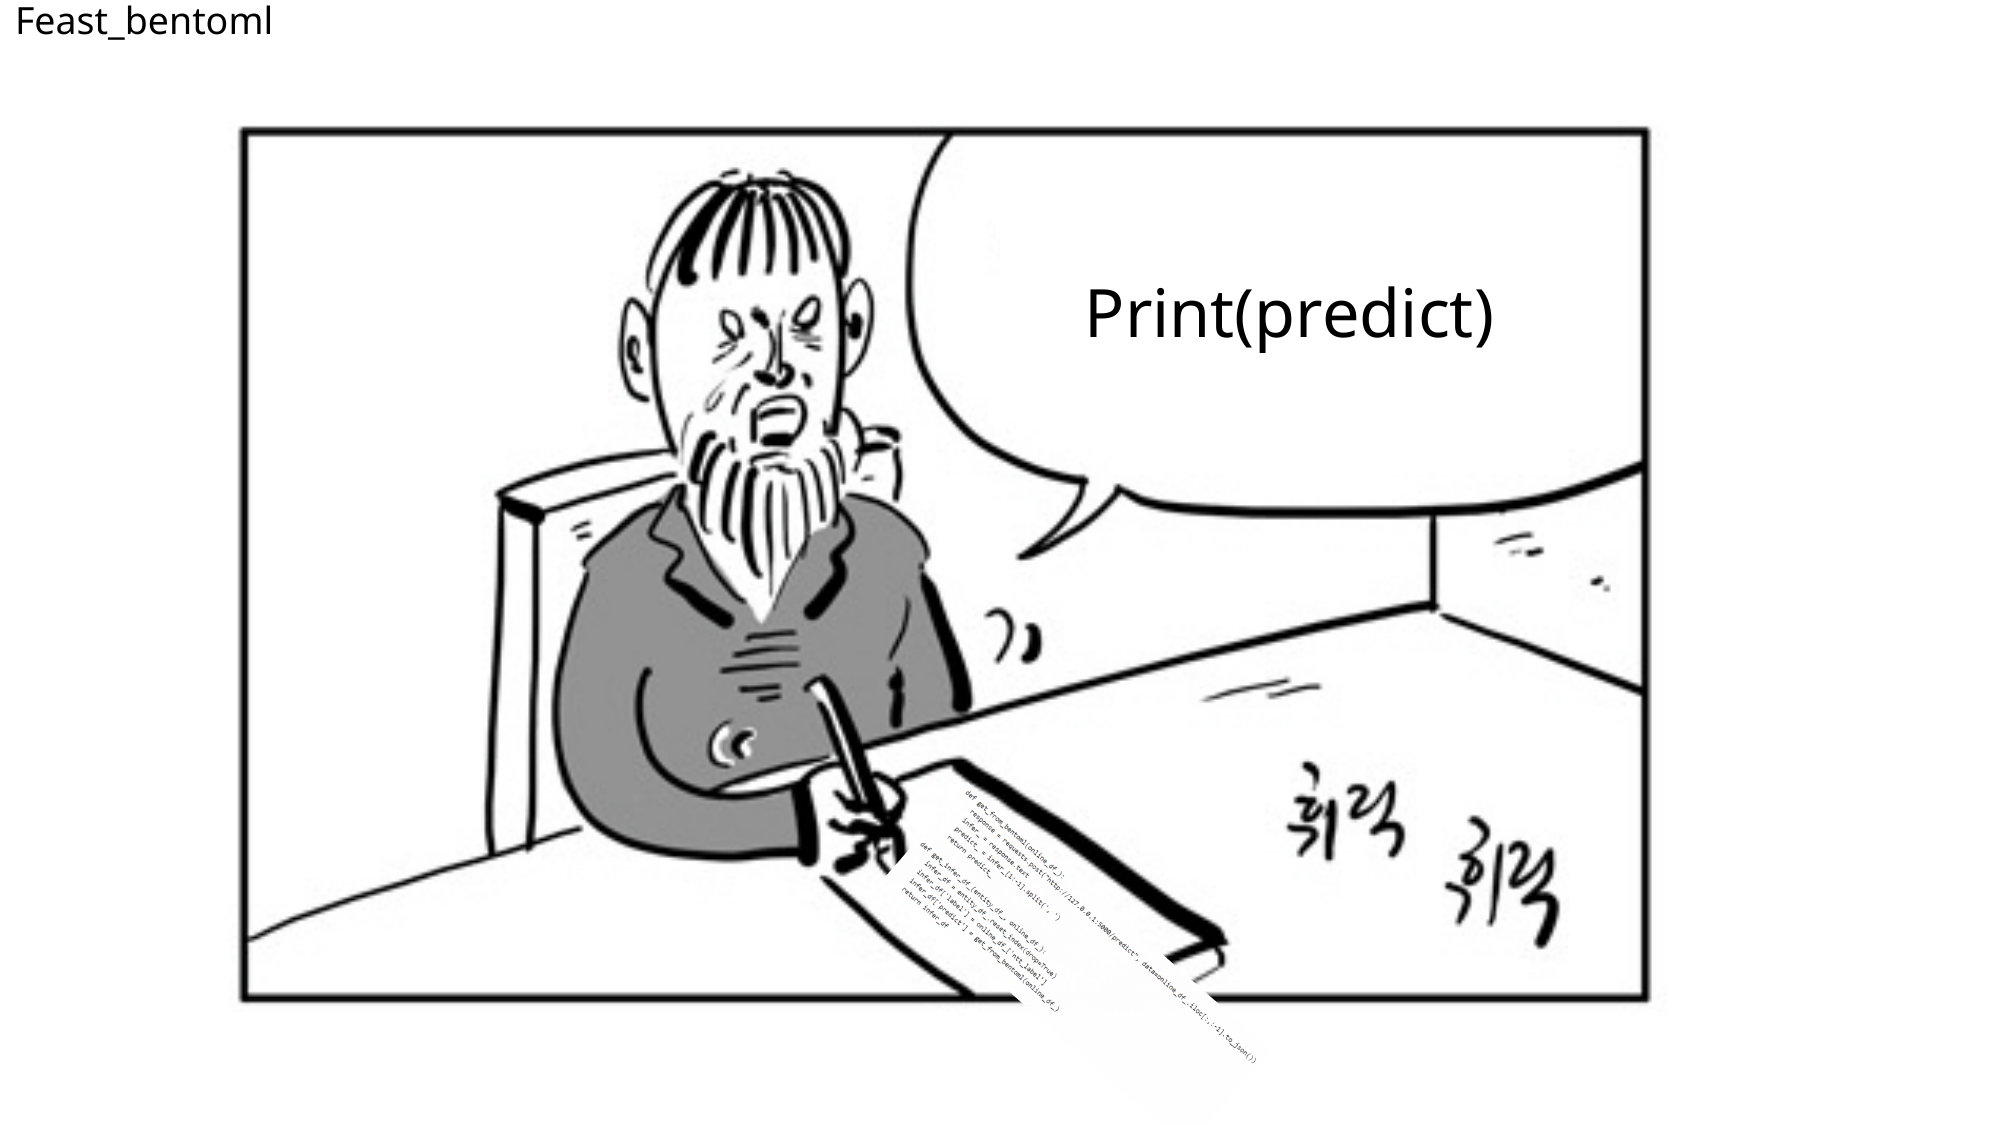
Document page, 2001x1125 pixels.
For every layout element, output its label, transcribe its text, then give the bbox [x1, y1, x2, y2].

picture [227, 109, 1671, 1125]
title Feast_bentoml [0, 0, 488, 45]
